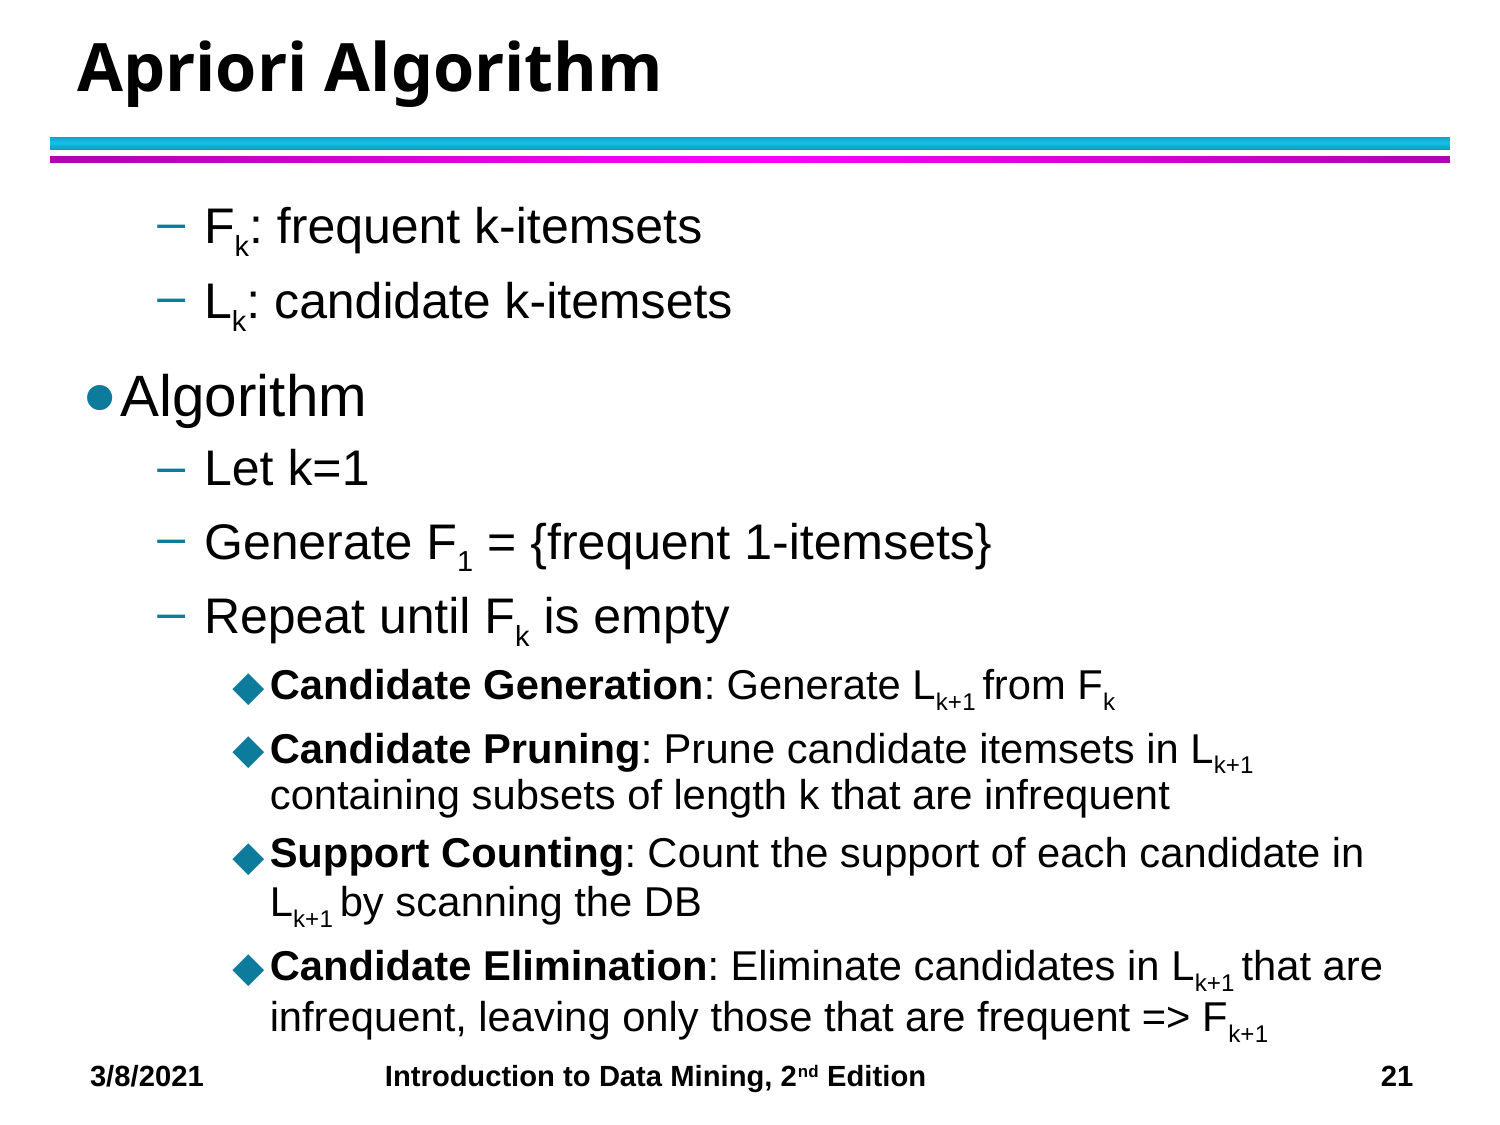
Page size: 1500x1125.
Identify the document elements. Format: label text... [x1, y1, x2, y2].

list Fk: frequent k-itemsets Lk: candidate k-itemsets Algorithm Let k=1 Generate F1 = {frequent 1-itemsets} Repeat until Fk is empty Candidate Generation: Generate Lk+1 from Fk Candidate Pruning: Prune candidate itemsets in Lk+1 containing subsets of length k that are infrequent Support Counting: Count the support of each candidate in Lk+1 by scanning the DB Candidate Elimination: Eliminate candidates in Lk+1 that are infrequent, leaving only those that are frequent => Fk+1 [67, 187, 1432, 1038]
title Apriori Algorithm [62, 24, 1421, 113]
